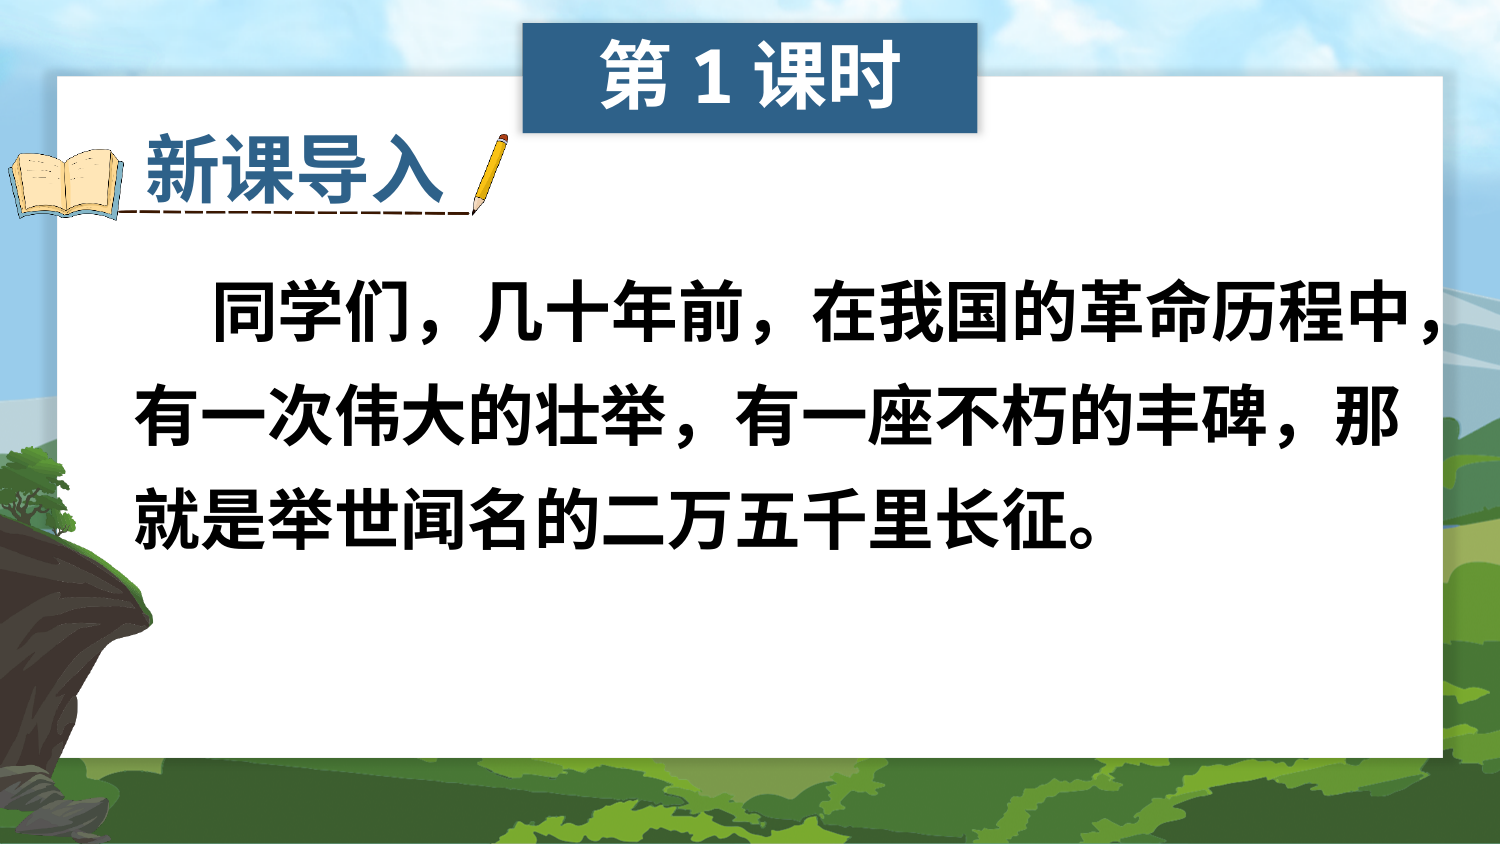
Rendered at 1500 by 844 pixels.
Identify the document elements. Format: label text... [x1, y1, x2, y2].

text_box 新课导入 [130, 88, 460, 221]
picture [0, 0, 1500, 844]
text_box 第1课时 [561, 21, 939, 127]
text_box 同学们，几十年前，在我国的革命历程中，有一次伟大的壮举，有一座不朽的丰碑，那就是举世闻名的二万五千里长征。 [119, 238, 1432, 565]
